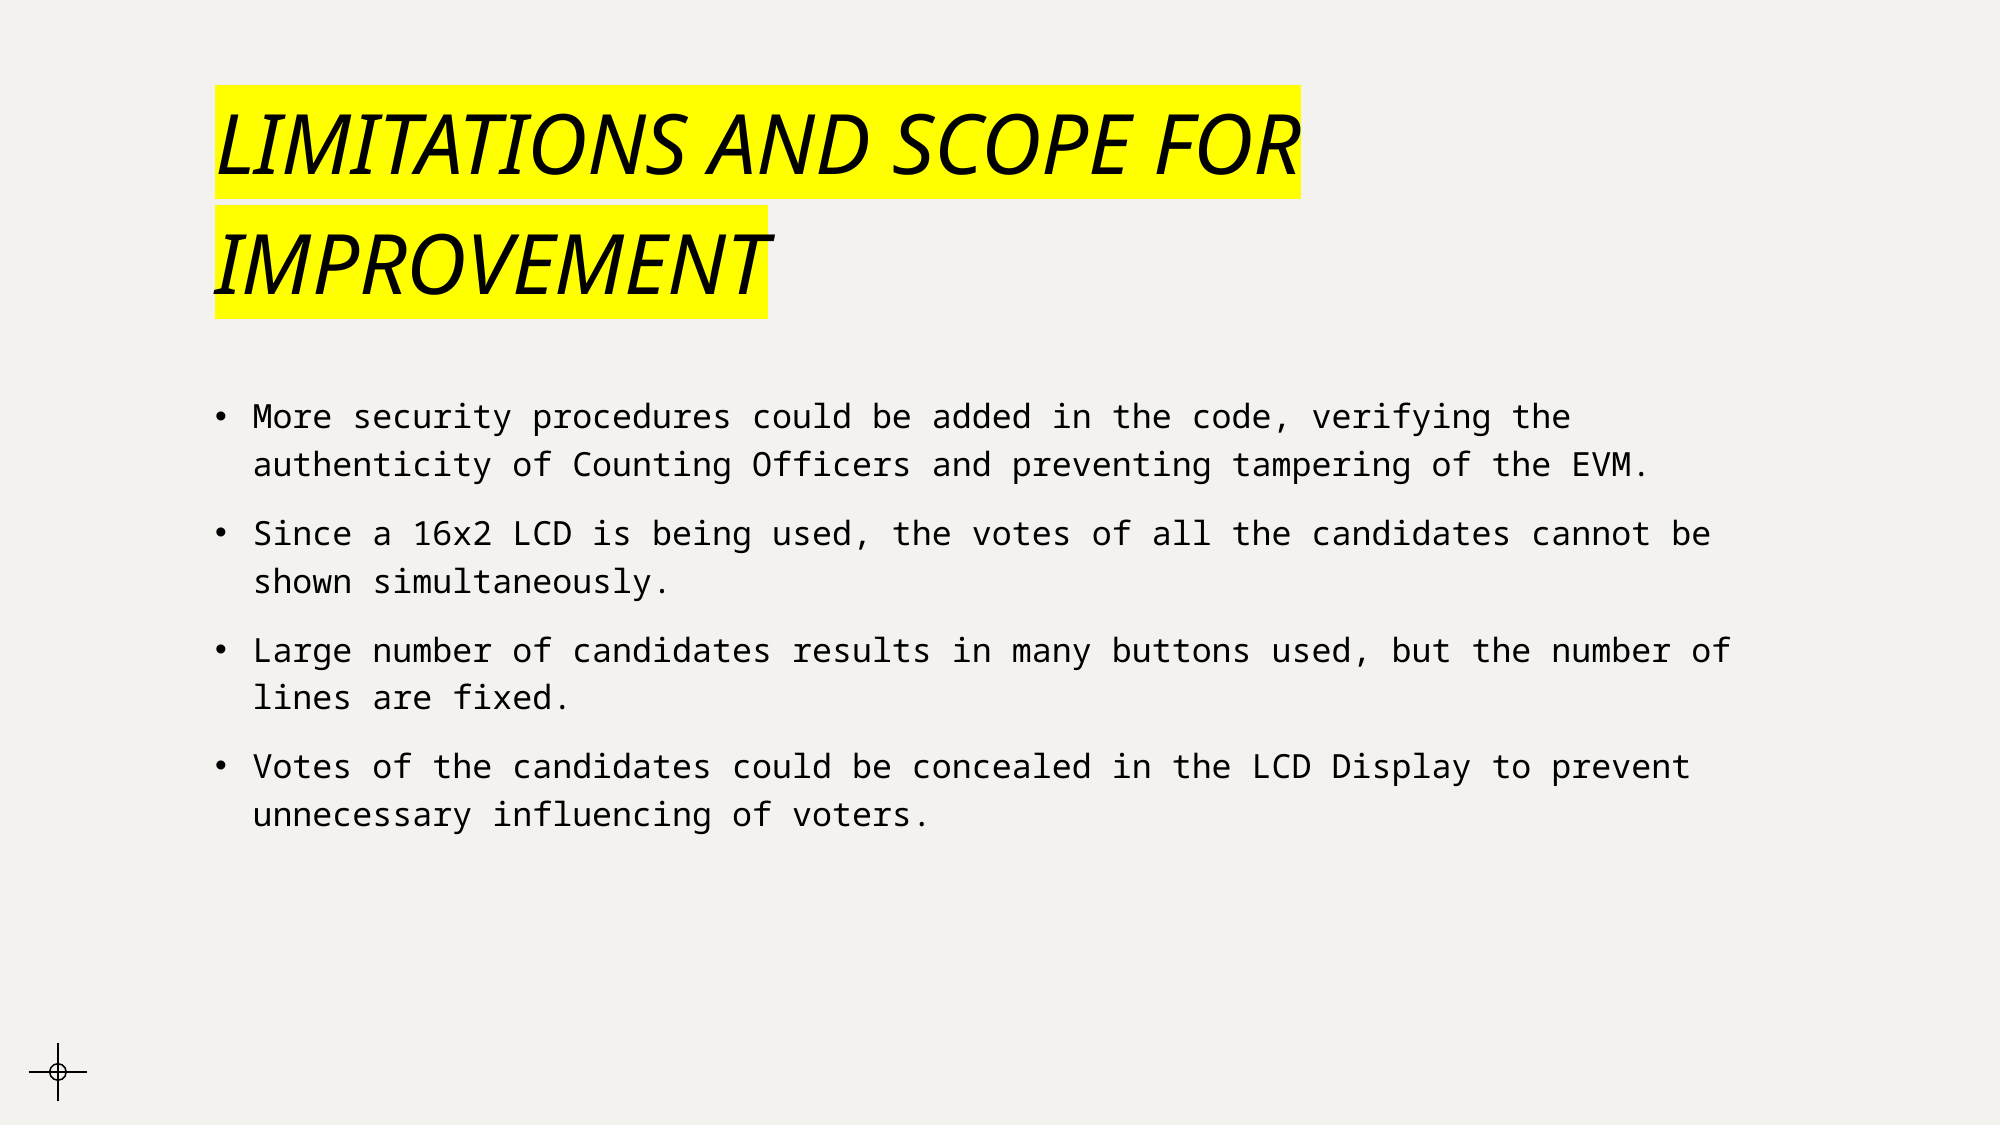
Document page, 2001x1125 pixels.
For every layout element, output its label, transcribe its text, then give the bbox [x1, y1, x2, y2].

list More security procedures could be added in the code, verifying the authenticity of Counting Officers and preventing tampering of the EVM. Since a 16x2 LCD is being used, the votes of all the candidates cannot be shown simultaneously. Large number of candidates results in many buttons used, but the number of lines are fixed. Votes of the candidates could be concealed in the LCD Display to prevent unnecessary influencing of voters. [200, 380, 1758, 1013]
title LIMITATIONS AND SCOPE FOR IMPROVEMENT [200, 59, 1758, 319]
